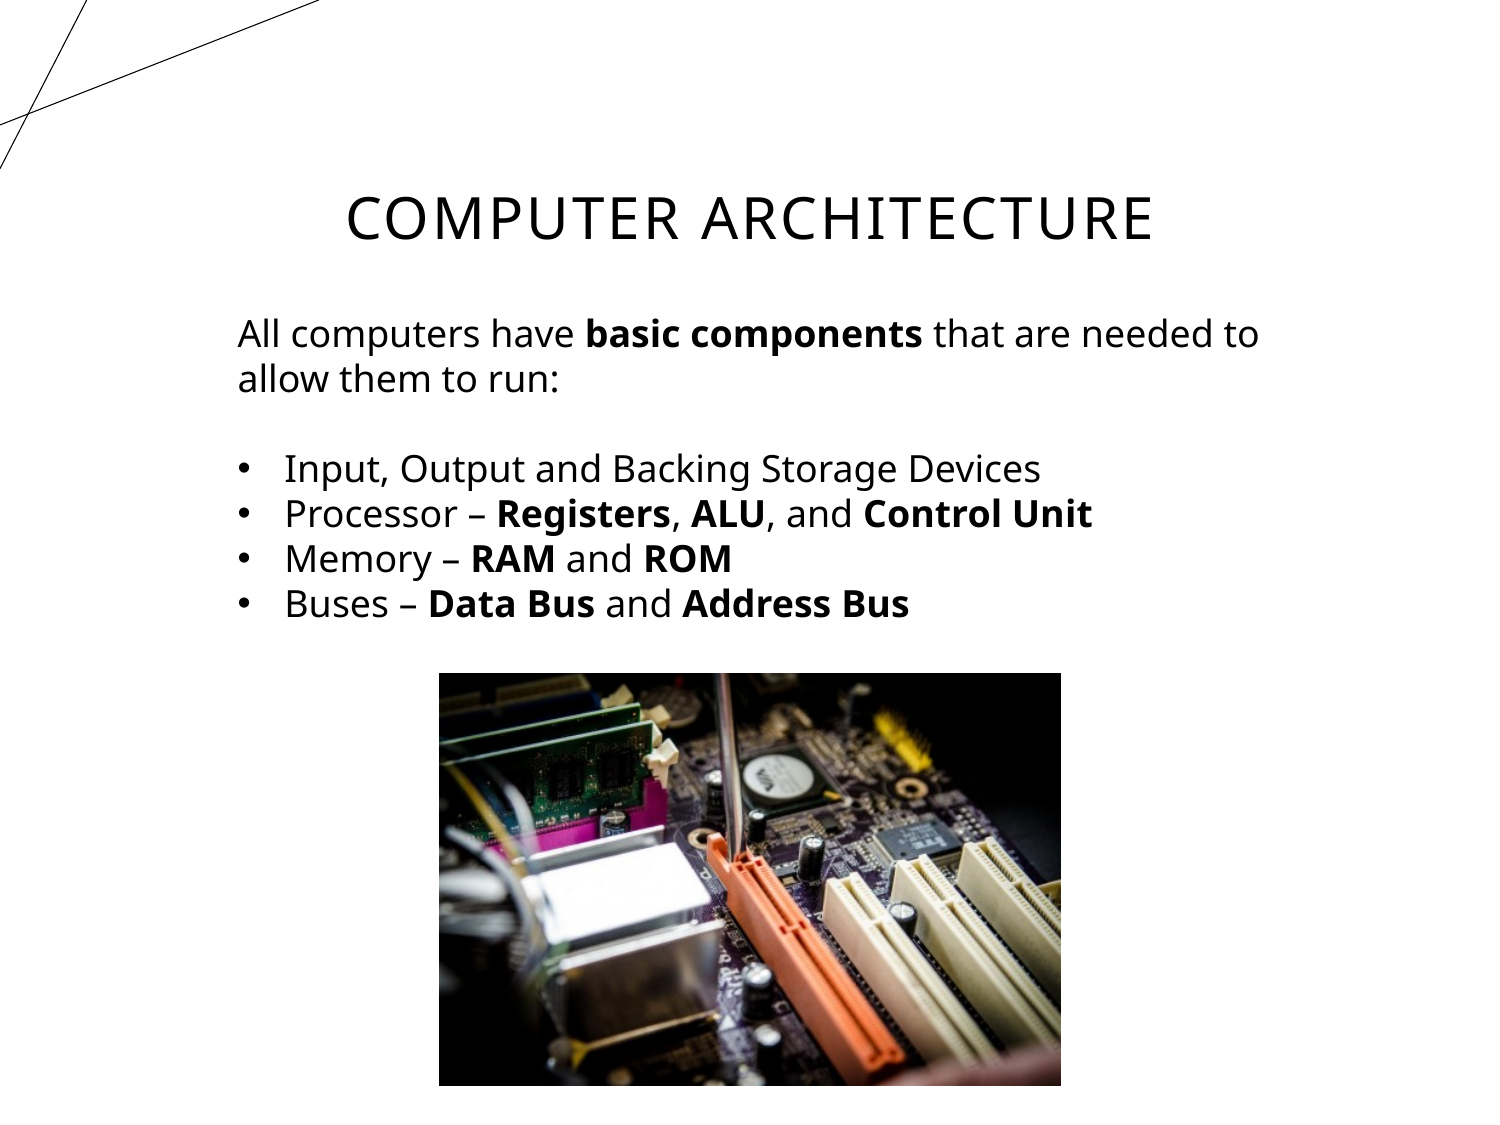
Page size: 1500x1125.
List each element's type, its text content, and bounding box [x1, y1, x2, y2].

text_box All computers have basic components that are needed to allow them to run: Input, Output and Backing Storage Devices Processor – Registers, ALU, and Control Unit Memory – RAM and ROM Buses – Data Bus and Address Bus [222, 302, 1296, 678]
title Computer Architecture [103, 112, 1397, 330]
picture [439, 673, 1061, 1086]
